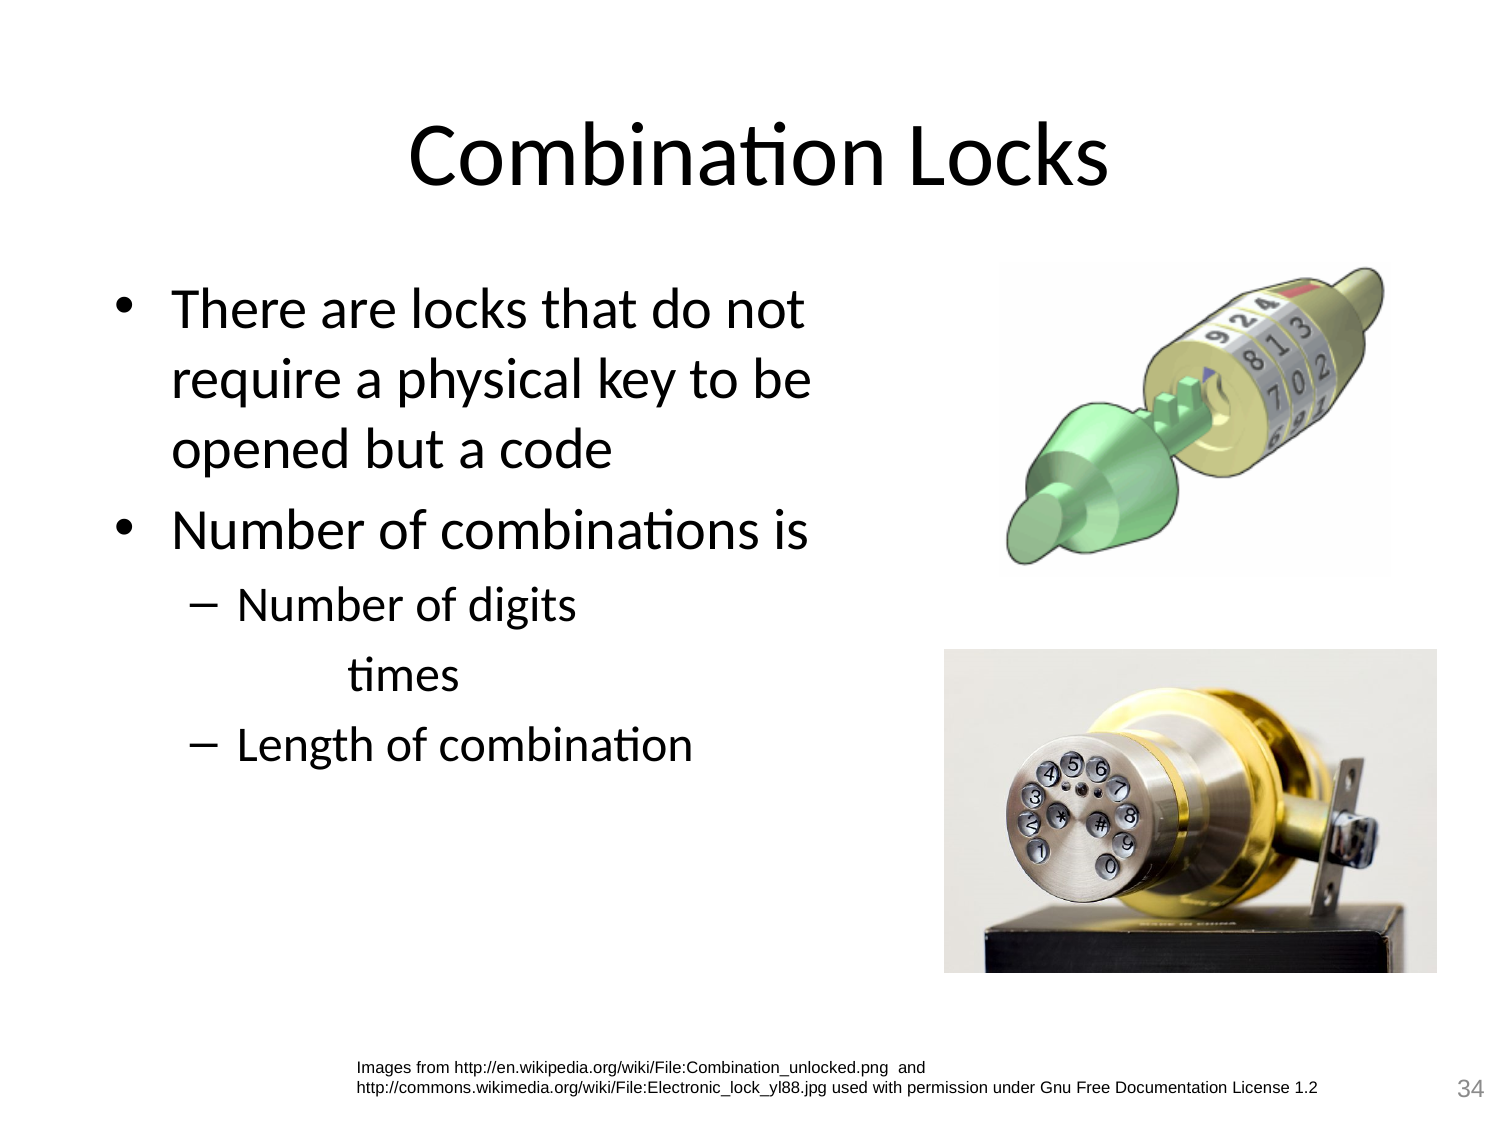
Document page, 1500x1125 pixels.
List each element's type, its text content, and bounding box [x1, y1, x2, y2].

title Combination Locks [75, 50, 1445, 248]
list There are locks that do not require a physical key to be opened but a code Number of combinations is Number of digits times Length of combination [99, 262, 968, 1000]
picture [999, 262, 1391, 577]
text_box Images from http://en.wikipedia.org/wiki/File:Combination_unlocked.png and http://commons.wikimedia.org/wiki/File:Electronic_lock_yl88.jpg used with permission under Gnu Free Documentation License 1.2 [341, 1049, 1335, 1105]
slide_number 34 [1187, 1050, 1500, 1125]
picture [944, 649, 1437, 973]
